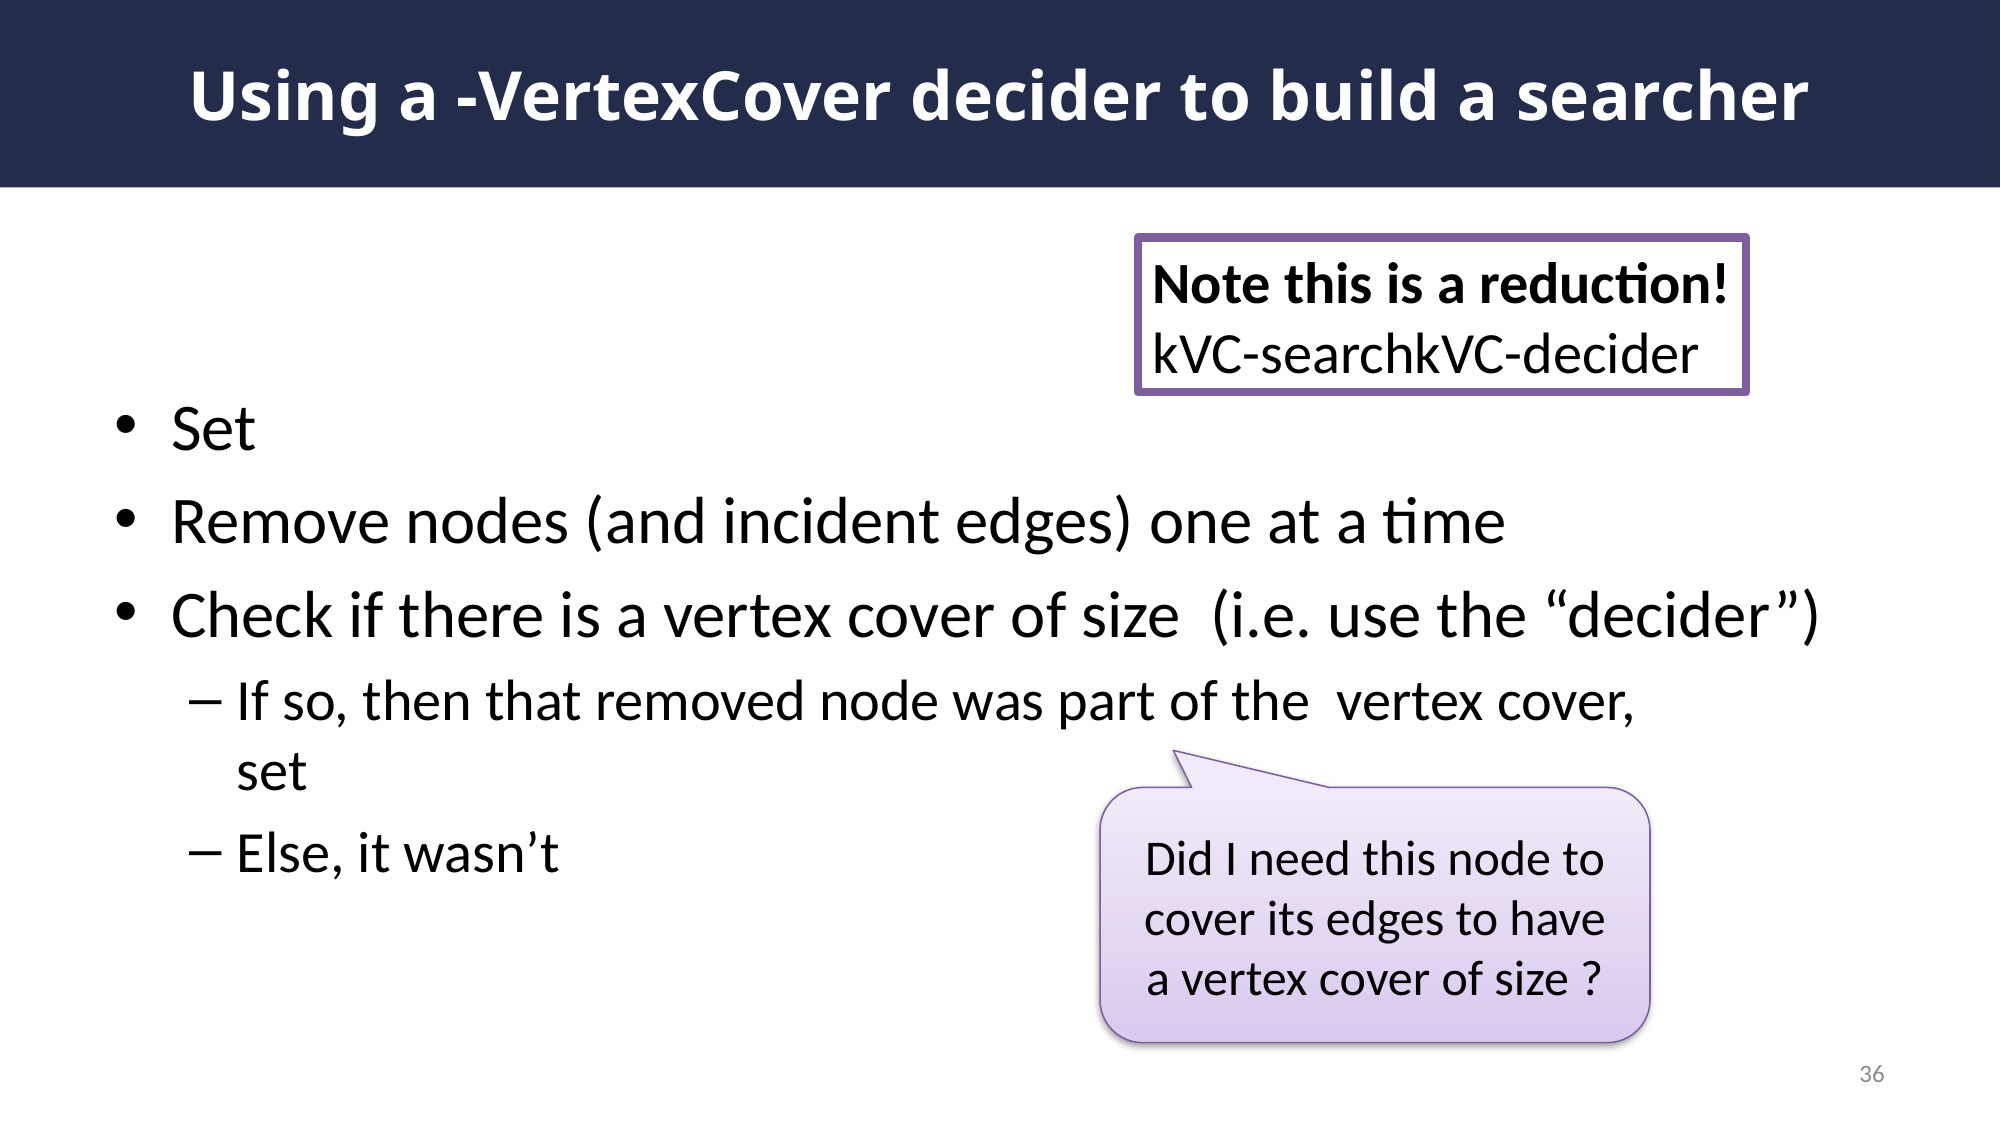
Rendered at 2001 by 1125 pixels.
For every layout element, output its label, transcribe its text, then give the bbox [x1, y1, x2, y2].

slide_number 36 [1433, 1042, 1900, 1103]
